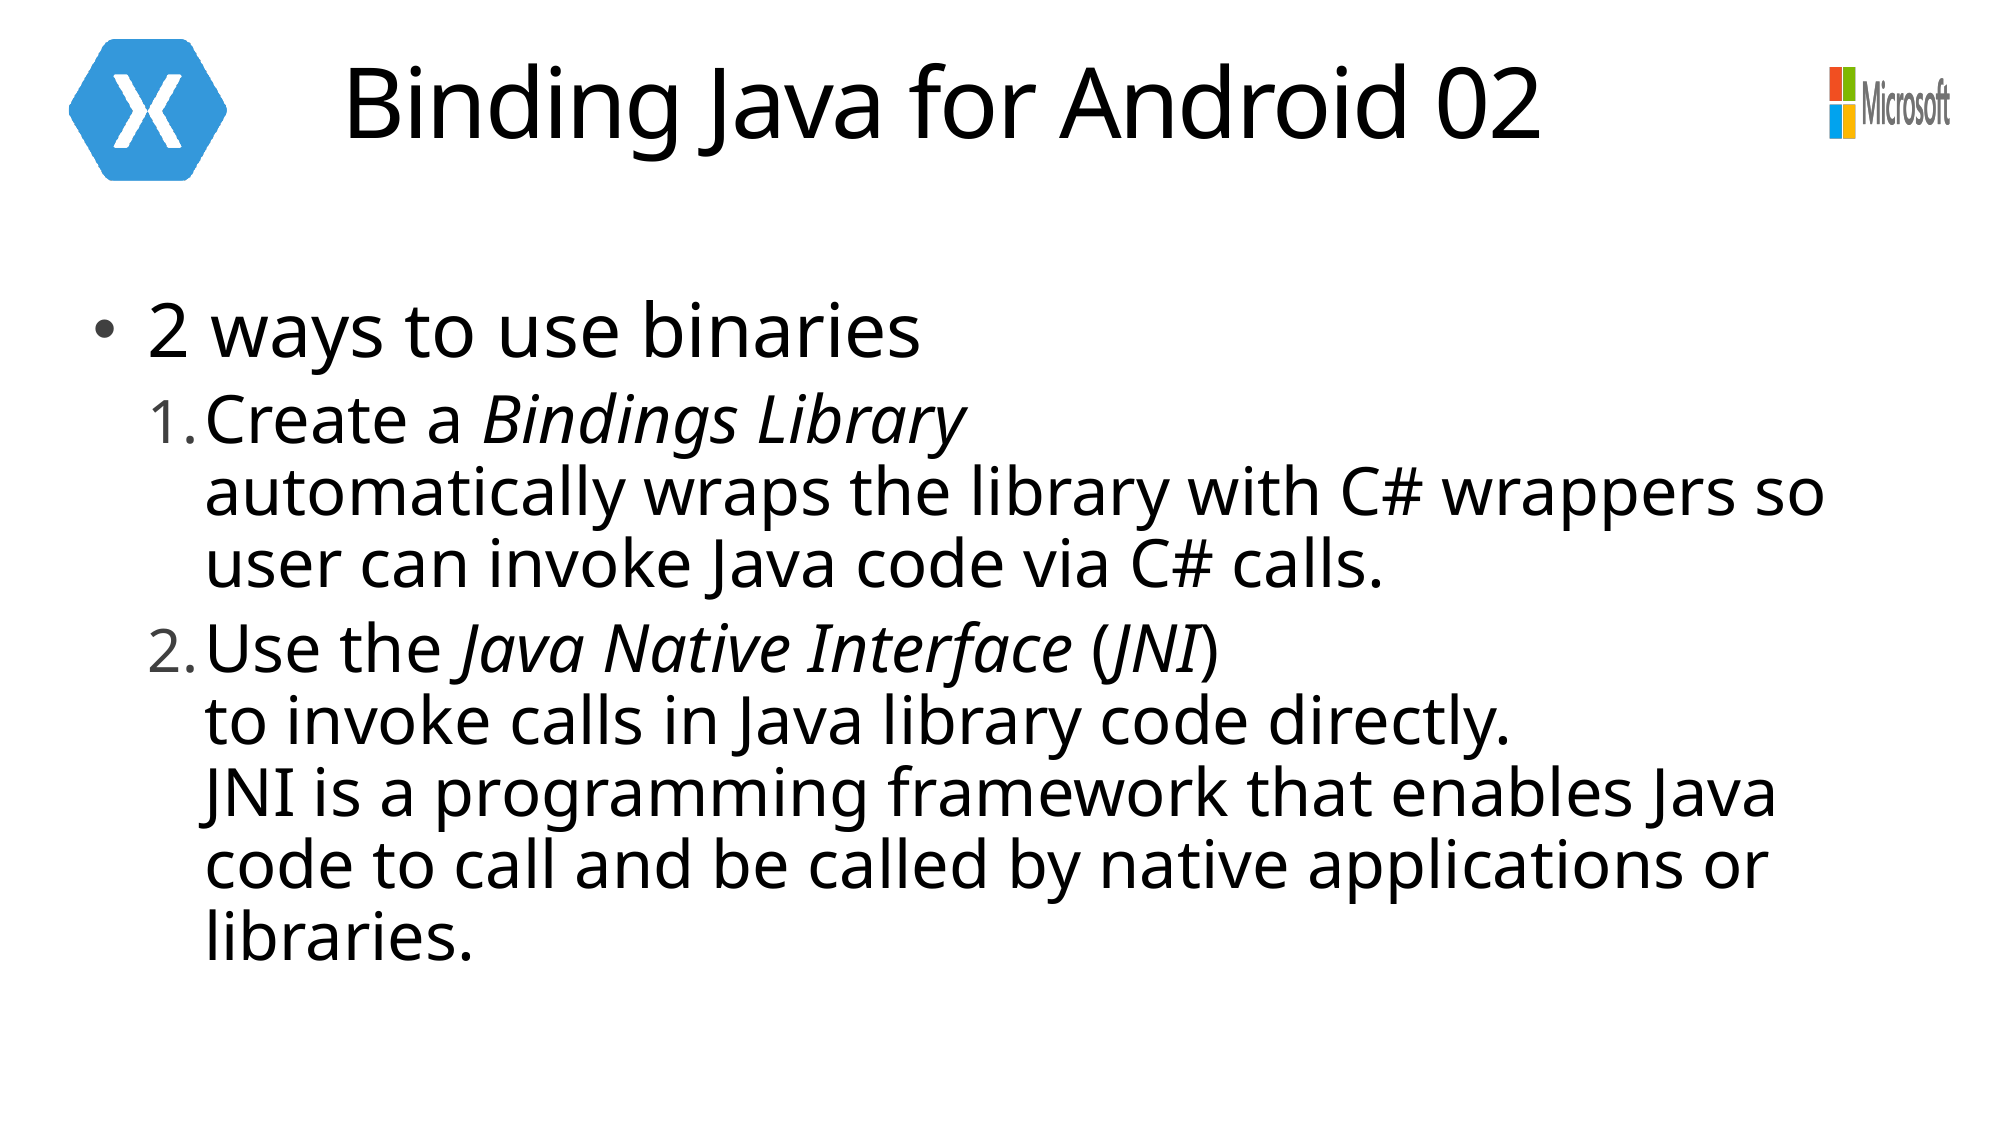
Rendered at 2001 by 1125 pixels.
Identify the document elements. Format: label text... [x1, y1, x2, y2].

picture [1813, 23, 1967, 181]
list 2 ways to use binaries Create a Bindings Library automatically wraps the library with C# wrappers so user can invoke Java code via C# calls. Use the Java Native Interface (JNI) to invoke calls in Java library code directly. JNI is a programming framework that enables Java code to call and be called by native applications or libraries. [68, 258, 1946, 1000]
title Binding Java for Android 02 [317, 39, 1697, 187]
picture [68, 39, 236, 181]
